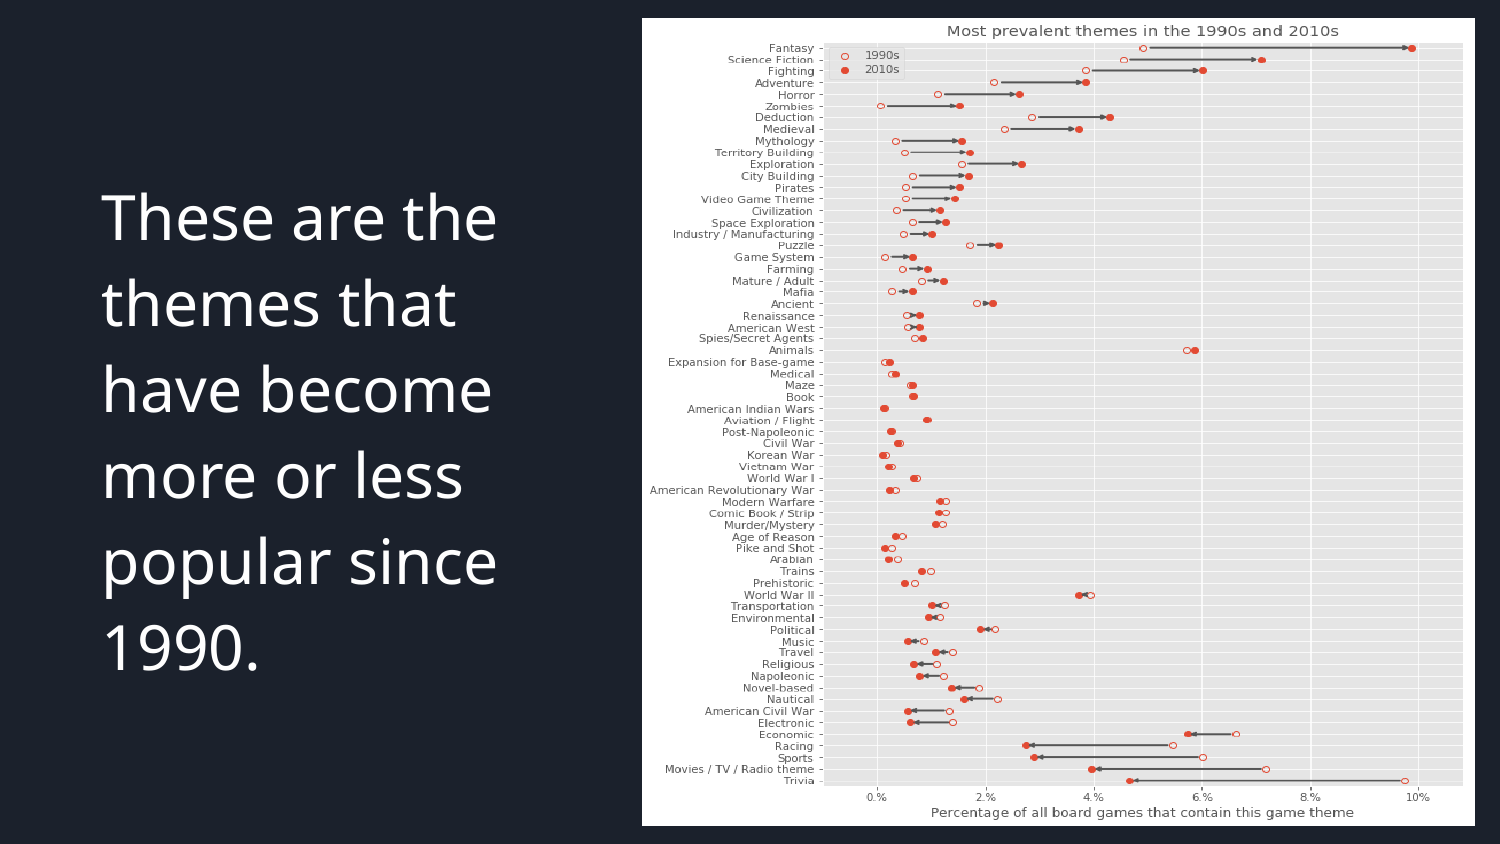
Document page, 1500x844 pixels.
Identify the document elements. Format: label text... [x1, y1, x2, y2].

subtitle These are the themes that have become more or less popular since 1990. [86, 151, 555, 693]
picture [642, 18, 1476, 826]
